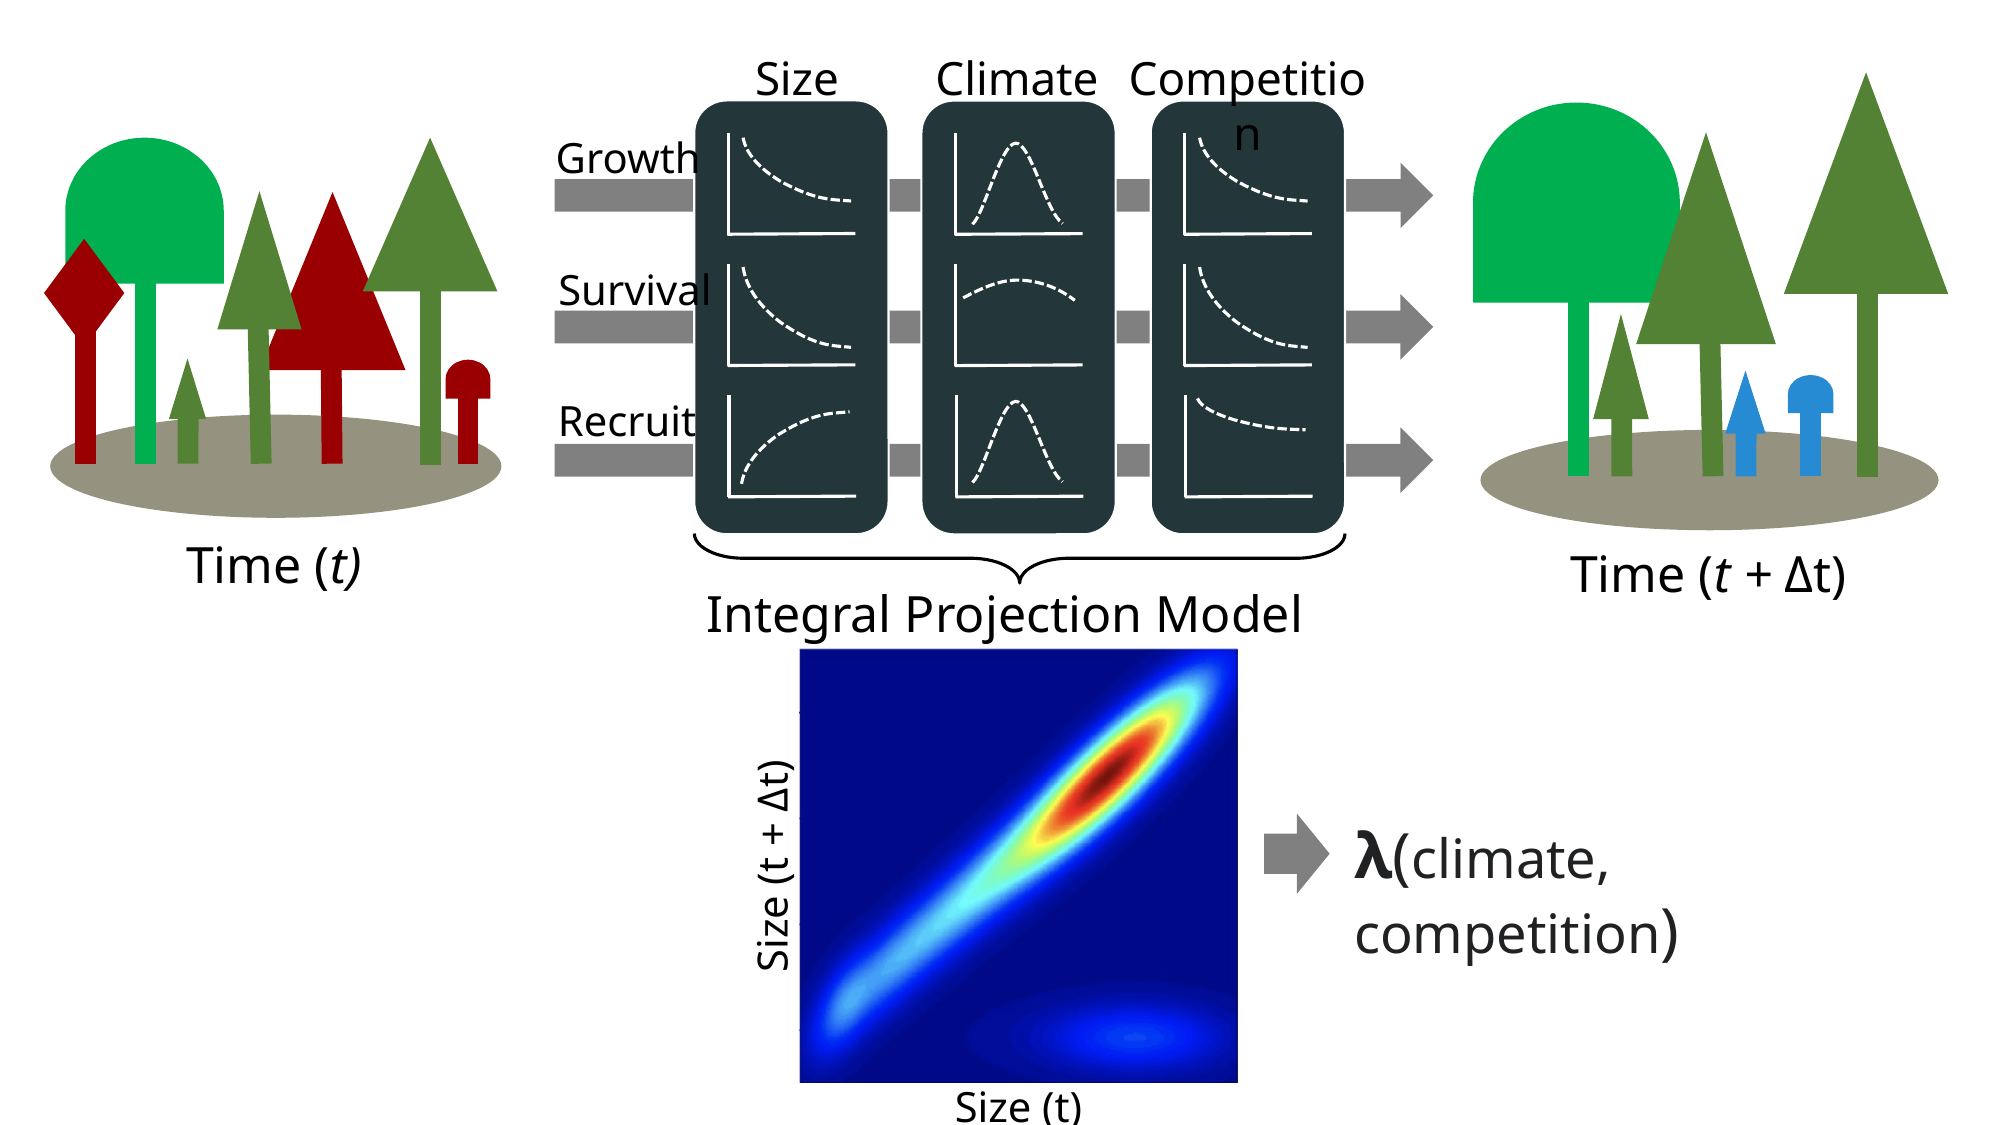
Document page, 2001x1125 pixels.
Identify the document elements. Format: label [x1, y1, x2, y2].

text_box [45, 42, 1949, 1125]
